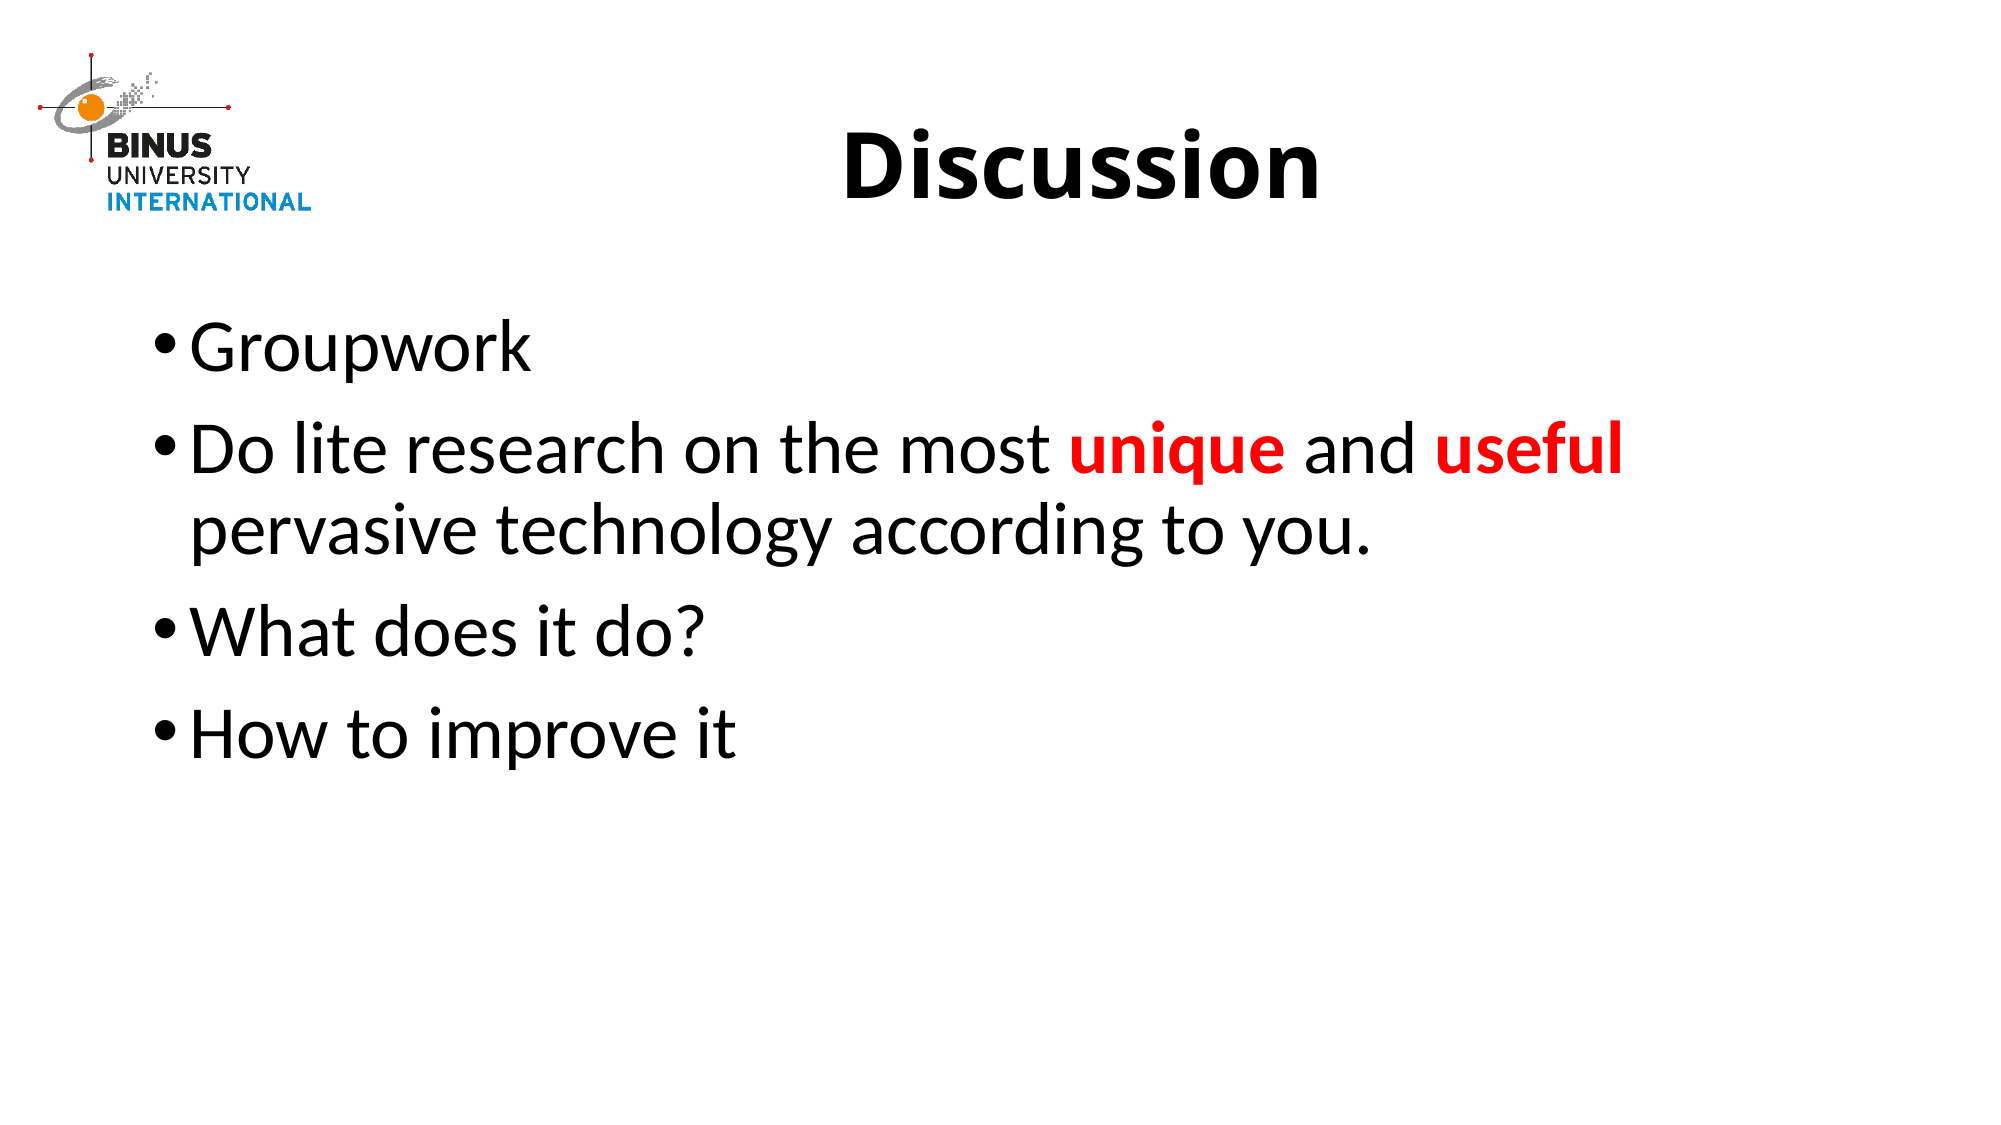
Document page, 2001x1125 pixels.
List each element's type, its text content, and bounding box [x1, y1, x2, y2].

title Discussion [301, 59, 1863, 278]
picture [0, 0, 348, 269]
list Groupwork Do lite research on the most unique and useful pervasive technology according to you. What does it do? How to improve it [137, 299, 1863, 1014]
